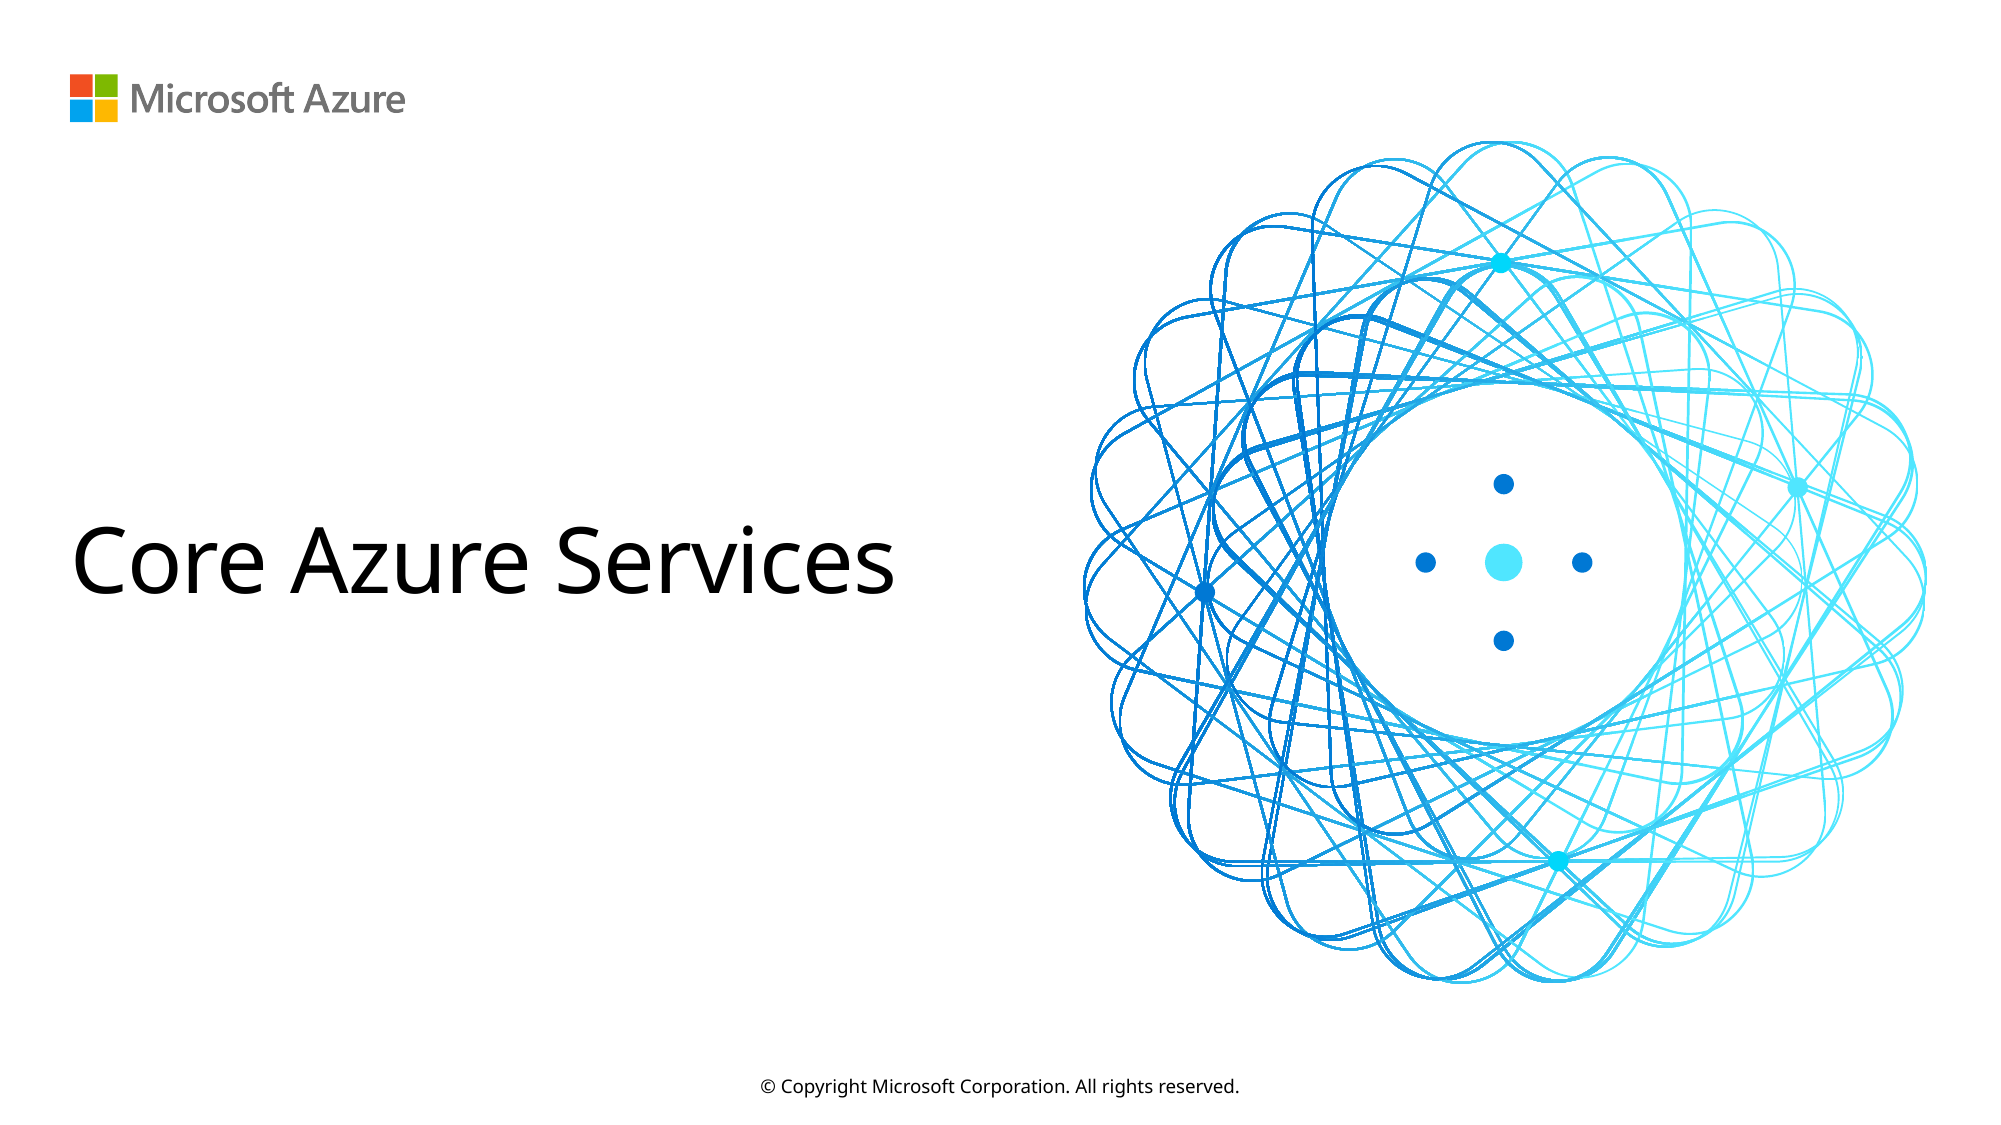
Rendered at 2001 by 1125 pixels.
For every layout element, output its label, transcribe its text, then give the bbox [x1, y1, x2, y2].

title Core Azure Services [70, 431, 1024, 726]
picture [22, 26, 455, 170]
